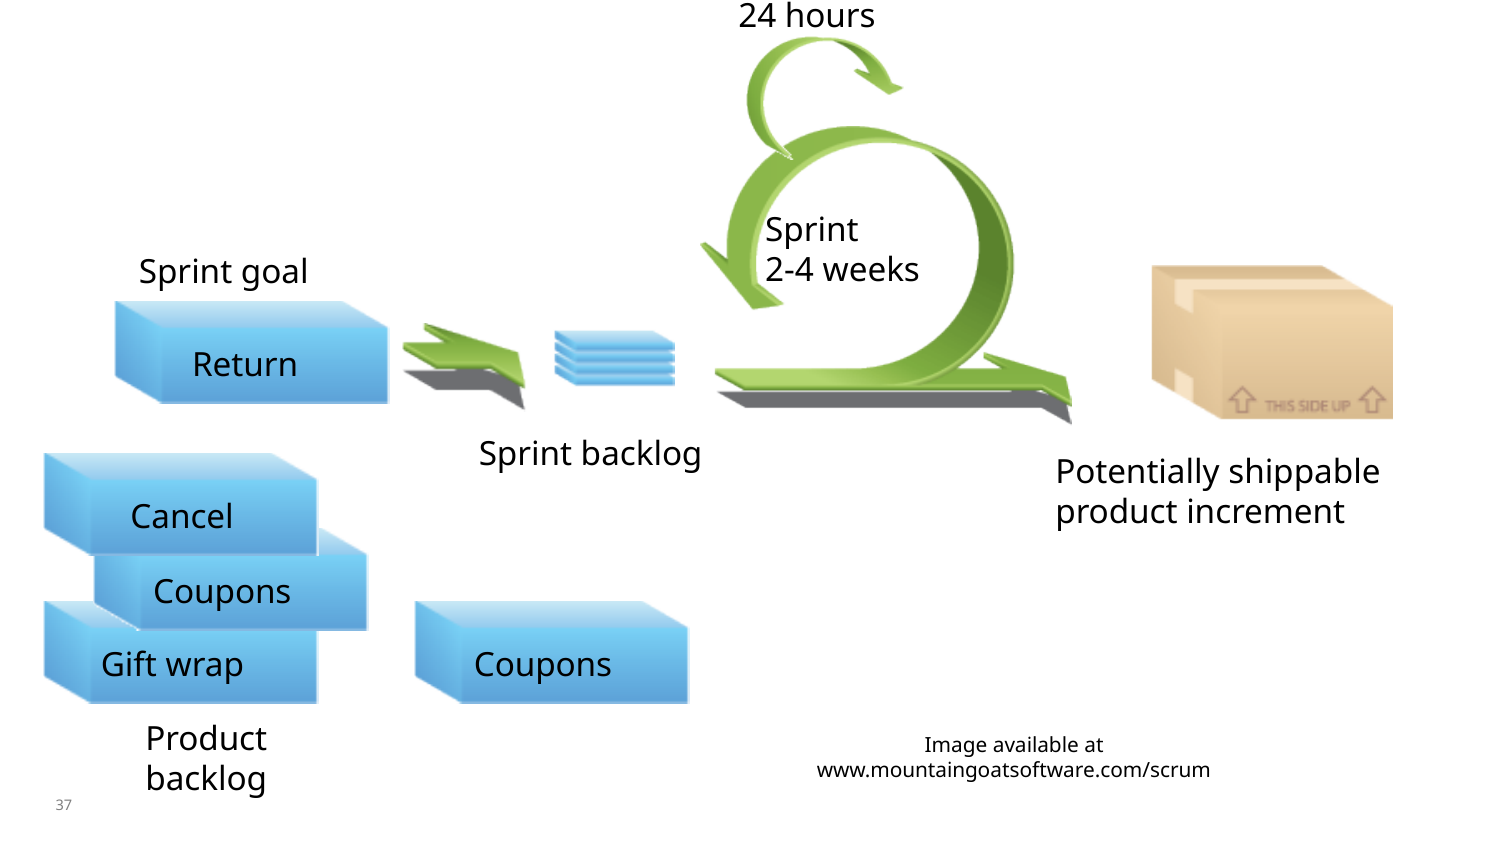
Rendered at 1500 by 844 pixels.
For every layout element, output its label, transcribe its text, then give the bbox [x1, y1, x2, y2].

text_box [746, 0, 904, 160]
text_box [414, 600, 690, 704]
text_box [43, 452, 320, 556]
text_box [699, 126, 1072, 427]
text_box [93, 527, 370, 631]
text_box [1069, 264, 1393, 531]
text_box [401, 323, 735, 512]
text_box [43, 600, 320, 704]
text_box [114, 249, 390, 404]
text_box Product backlog [145, 717, 268, 798]
text_box Image available at www.mountaingoatsoftware.com/scrum [754, 731, 1274, 782]
